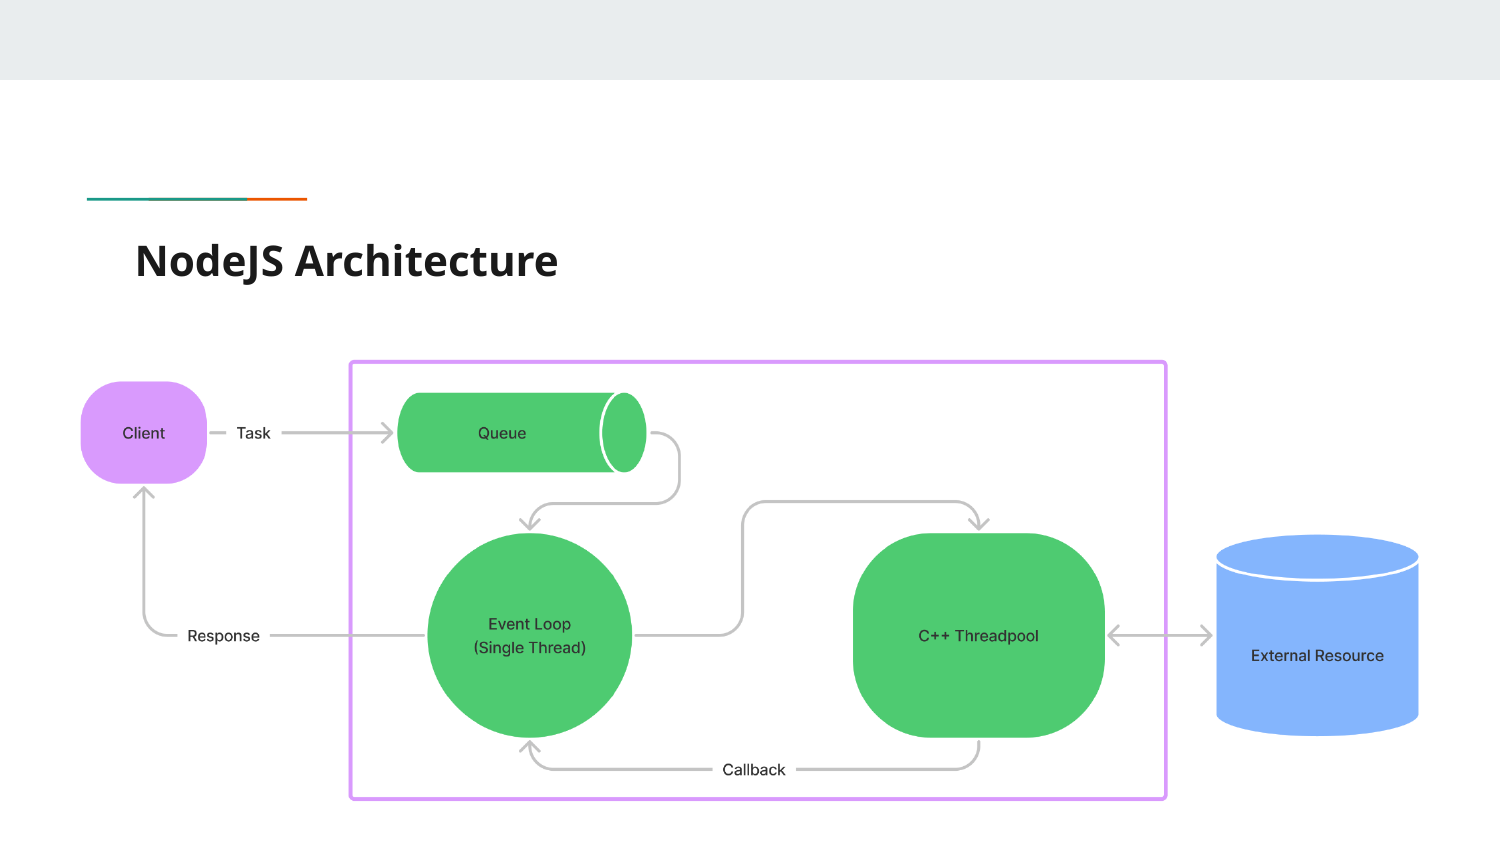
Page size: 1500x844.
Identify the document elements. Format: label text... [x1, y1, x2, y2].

title NodeJS Architecture [119, 216, 1381, 305]
picture [69, 328, 1431, 819]
